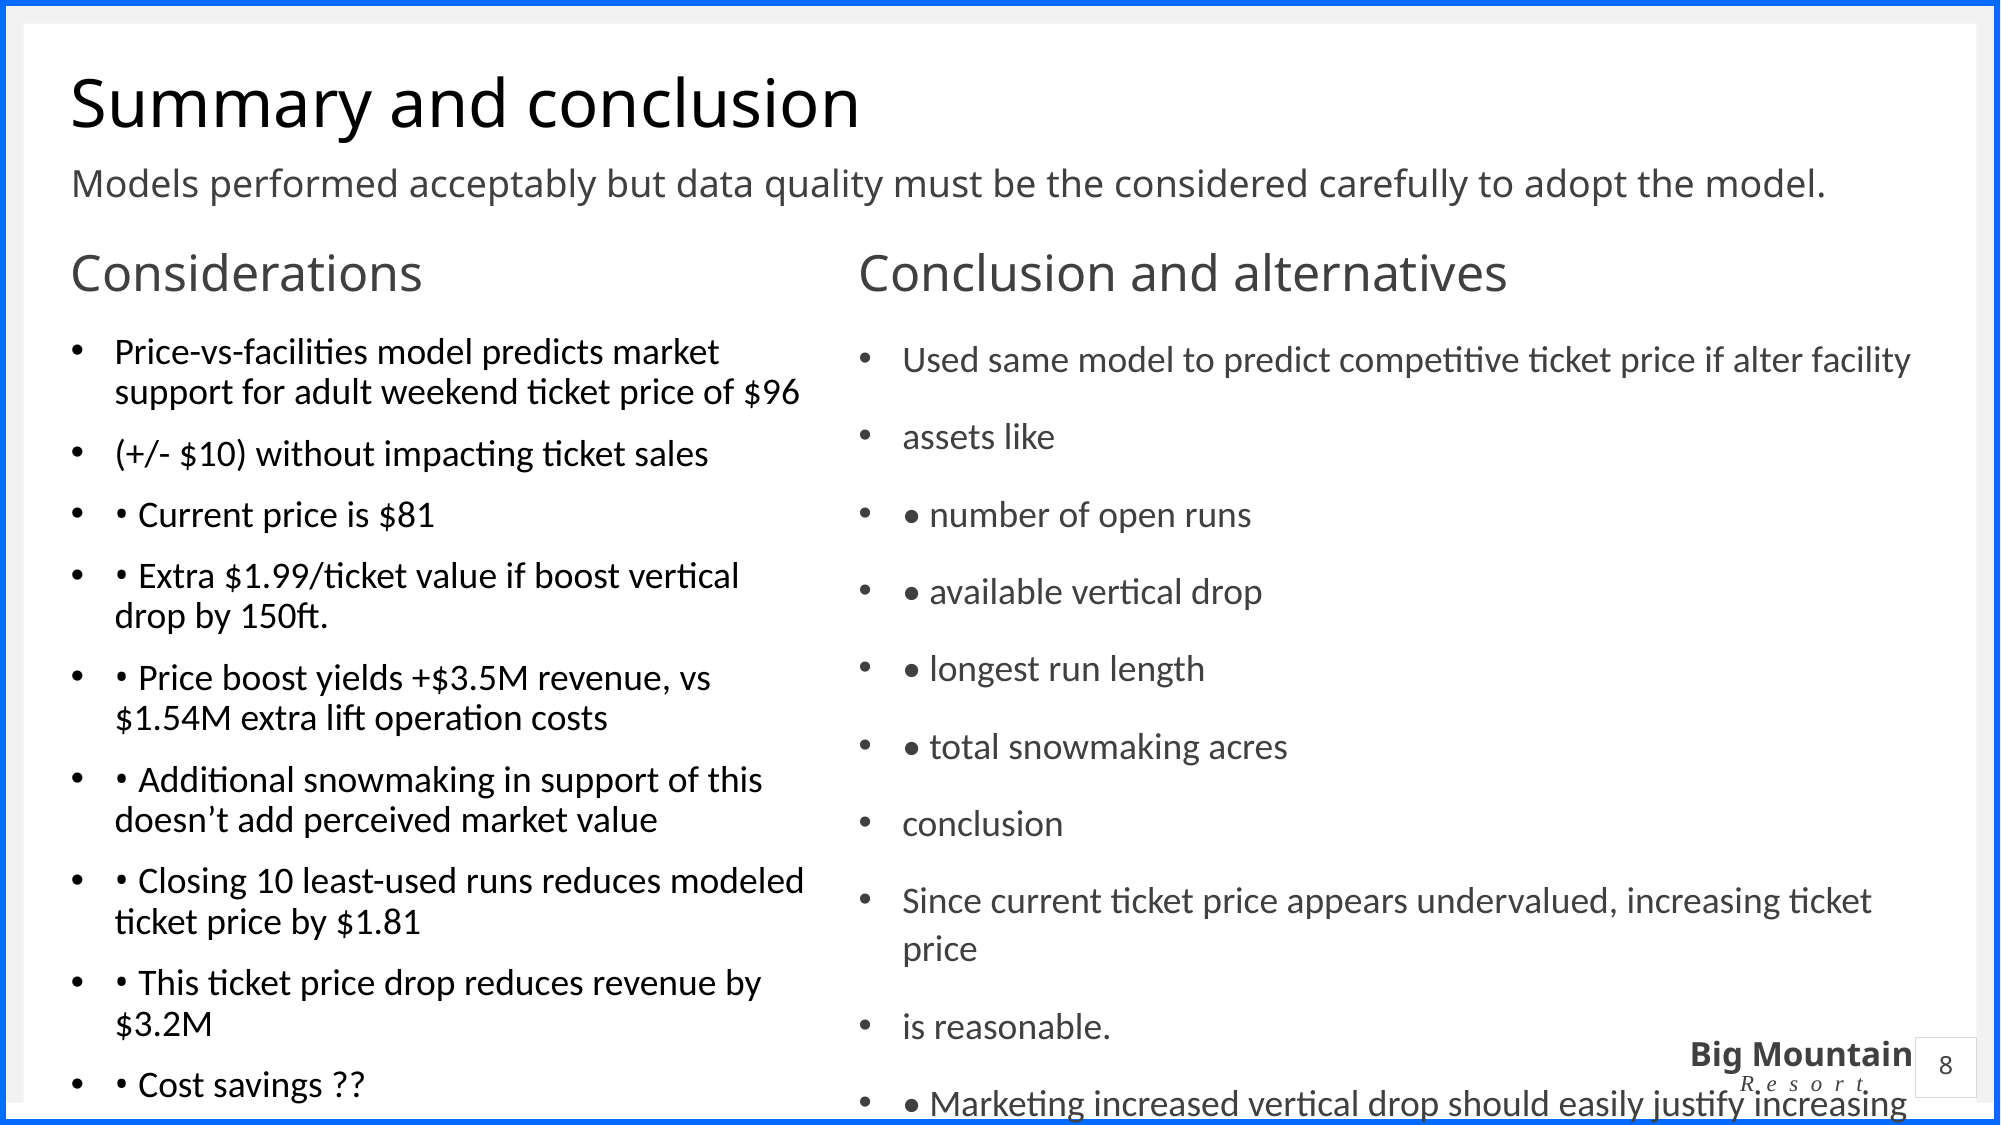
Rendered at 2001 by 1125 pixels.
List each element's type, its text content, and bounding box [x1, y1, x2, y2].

list Used same model to predict competitive ticket price if alter facility assets like • number of open runs • available vertical drop • longest run length • total snowmaking acres conclusion Since current ticket price appears undervalued, increasing ticket price is reasonable. • Marketing increased vertical drop should easily justify increasing ticket price by at least $2. • Big Mountain predicted ticket price (and thus revenue) does not change if offset the reduction of 10 runs with additional vertical drop from a new lift. Change in profitability depend on relative operating costs of new lift vs maintaining 10 least-used runs. 11 [858, 331, 1931, 1016]
slide_number 8 [1915, 1037, 1977, 1098]
text_box Price-vs-facilities model predicts market support for adult weekend ticket price of $96 (+/- $10) without impacting ticket sales • Current price is $81 • Extra $1.99/ticket value if boost vertical drop by 150ft. • Price boost yields +$3.5M revenue, vs $1.54M extra lift operation costs • Additional snowmaking in support of this doesn’t add perceived market value • Closing 10 least-used runs reduces modeled ticket price by $1.81 • This ticket price drop reduces revenue by $3.2M • Cost savings ?? • Increasing longest run length is revenue neutral by model [70, 331, 820, 1125]
list Considerations [70, 248, 777, 308]
title Summary and conclusion [70, 70, 1932, 142]
list Models performed acceptably but data quality must be the considered carefully to adopt the model. [70, 165, 1931, 225]
list Conclusion and alternatives [858, 248, 1931, 308]
